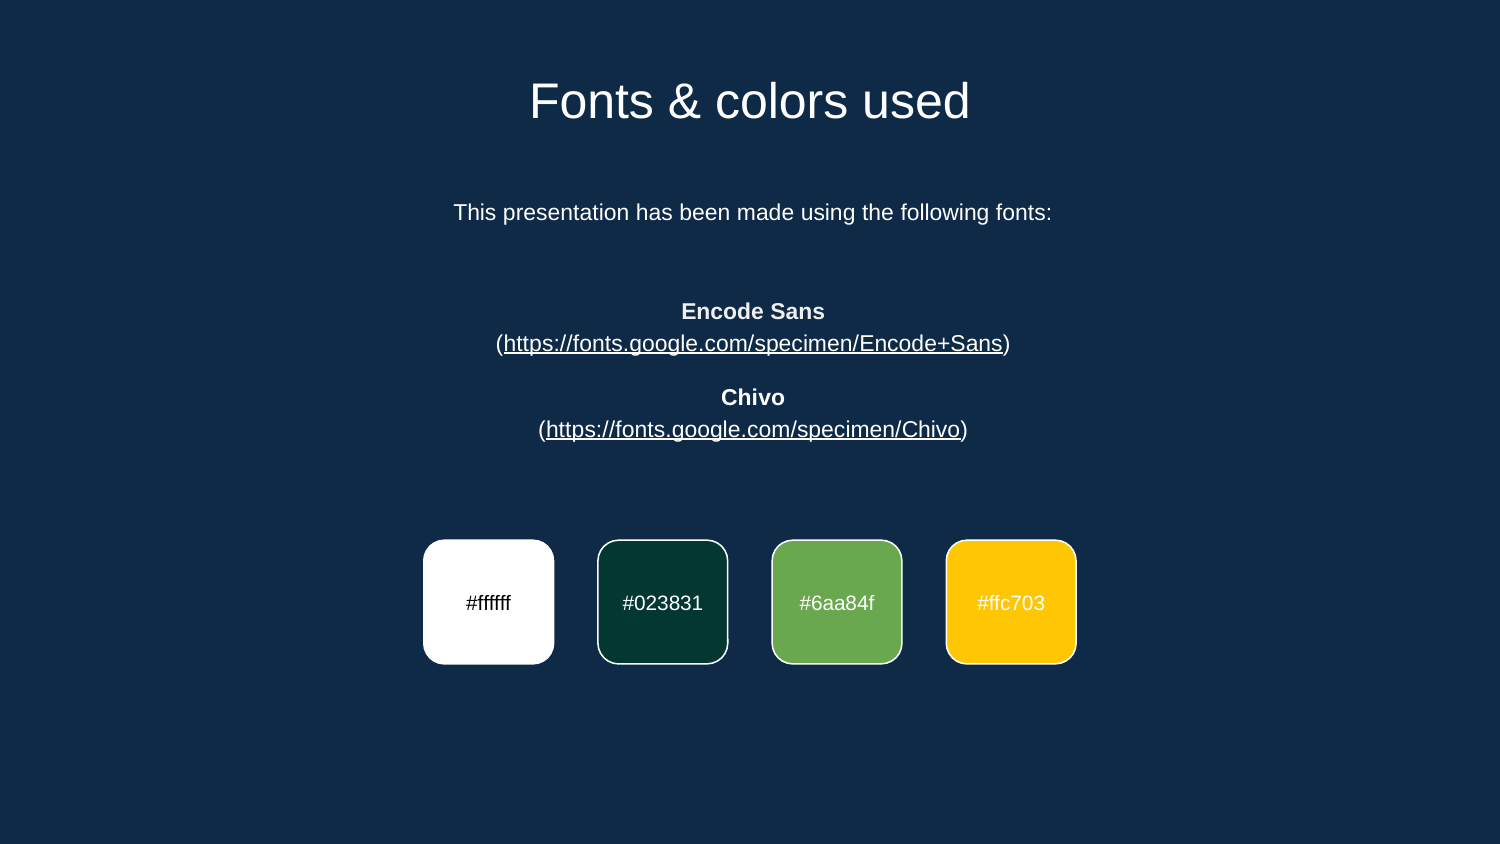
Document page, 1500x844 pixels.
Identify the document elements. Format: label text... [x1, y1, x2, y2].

text_box [423, 639, 554, 664]
text_box [597, 540, 728, 565]
text_box #ffc703 [946, 565, 1077, 639]
text_box #6aa84f [772, 565, 902, 639]
text_box [423, 540, 554, 565]
text_box [772, 639, 902, 664]
title Fonts & colors used [171, 53, 1328, 133]
text_box [772, 540, 902, 565]
text_box #ffffff [423, 565, 554, 639]
text_box #023831 [597, 565, 728, 639]
text_box This presentation has been made using the following fonts: [175, 178, 1332, 251]
text_box [597, 639, 728, 664]
text_box [946, 540, 1077, 565]
text_box [946, 639, 1077, 664]
text_box Encode Sans (https://fonts.google.com/specimen/Encode+Sans) Chivo (https://fonts.google.com/specimen/Chivo) [175, 264, 1332, 470]
